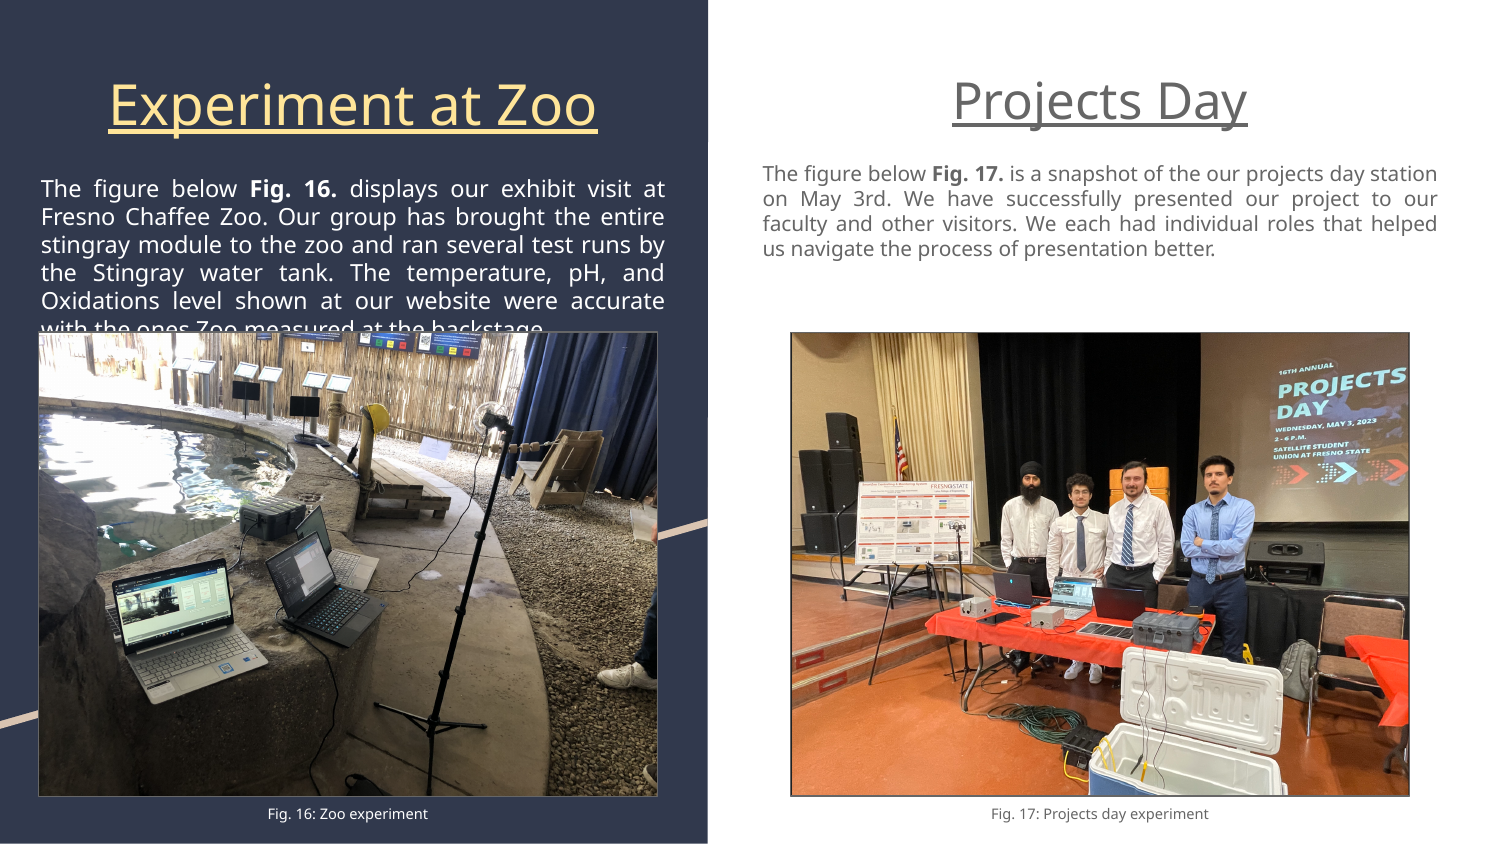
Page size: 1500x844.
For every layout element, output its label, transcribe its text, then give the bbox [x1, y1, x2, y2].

text_box Fig. 16: Zoo experiment [101, 805, 594, 831]
title Projects Day [744, 53, 1456, 465]
picture [38, 332, 657, 796]
text_box Fig. 17: Projects day experiment [853, 804, 1347, 831]
picture [791, 333, 1409, 796]
text_box The figure below Fig. 17. is a snapshot of the our projects day station on May 3rd. We have successfully presented our project to our faculty and other visitors. We each had individual roles that helped us navigate the process of presentation better. [747, 145, 1453, 276]
title Experiment at Zoo The figure below Fig. 16. displays our exhibit visit at Fresno Chaffee Zoo. Our group has brought the entire stingray module to the zoo and ran several test runs by the Stingray water tank. The temperature, pH, and Oxidations level shown at our website were accurate with the ones Zoo measured at the backstage. [25, 53, 681, 465]
